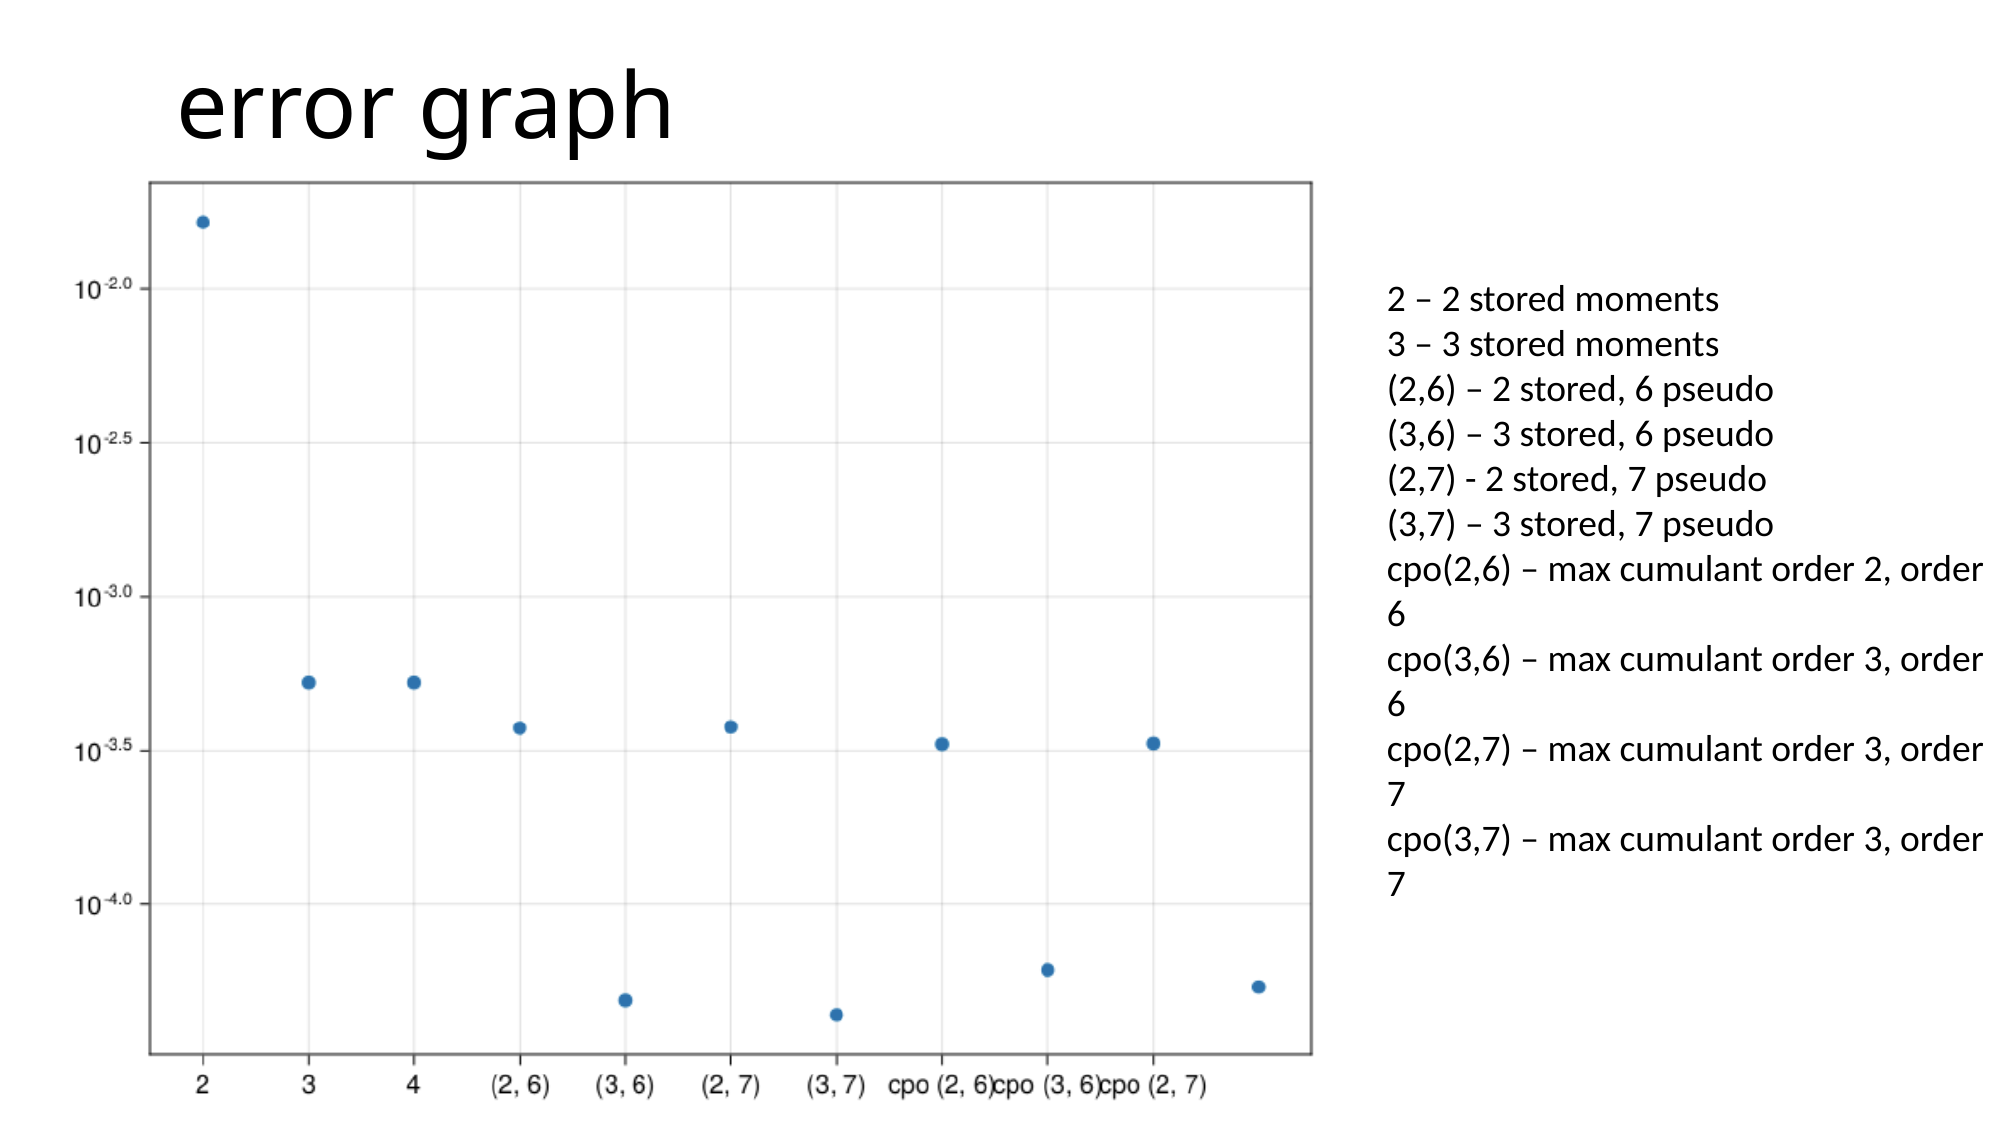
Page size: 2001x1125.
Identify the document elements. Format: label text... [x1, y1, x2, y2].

text_box 2 – 2 stored moments 3 – 3 stored moments (2,6) – 2 stored, 6 pseudo (3,6) – 3 stored, 6 pseudo (2,7) - 2 stored, 7 pseudo (3,7) – 3 stored, 7 pseudo cpo(2,6) – max cumulant order 2, order 6 cpo(3,6) – max cumulant order 3, order 6 cpo(2,7) – max cumulant order 3, order 7 cpo(3,7) – max cumulant order 3, order 7 [1372, 267, 2000, 957]
picture [59, 168, 1335, 1104]
